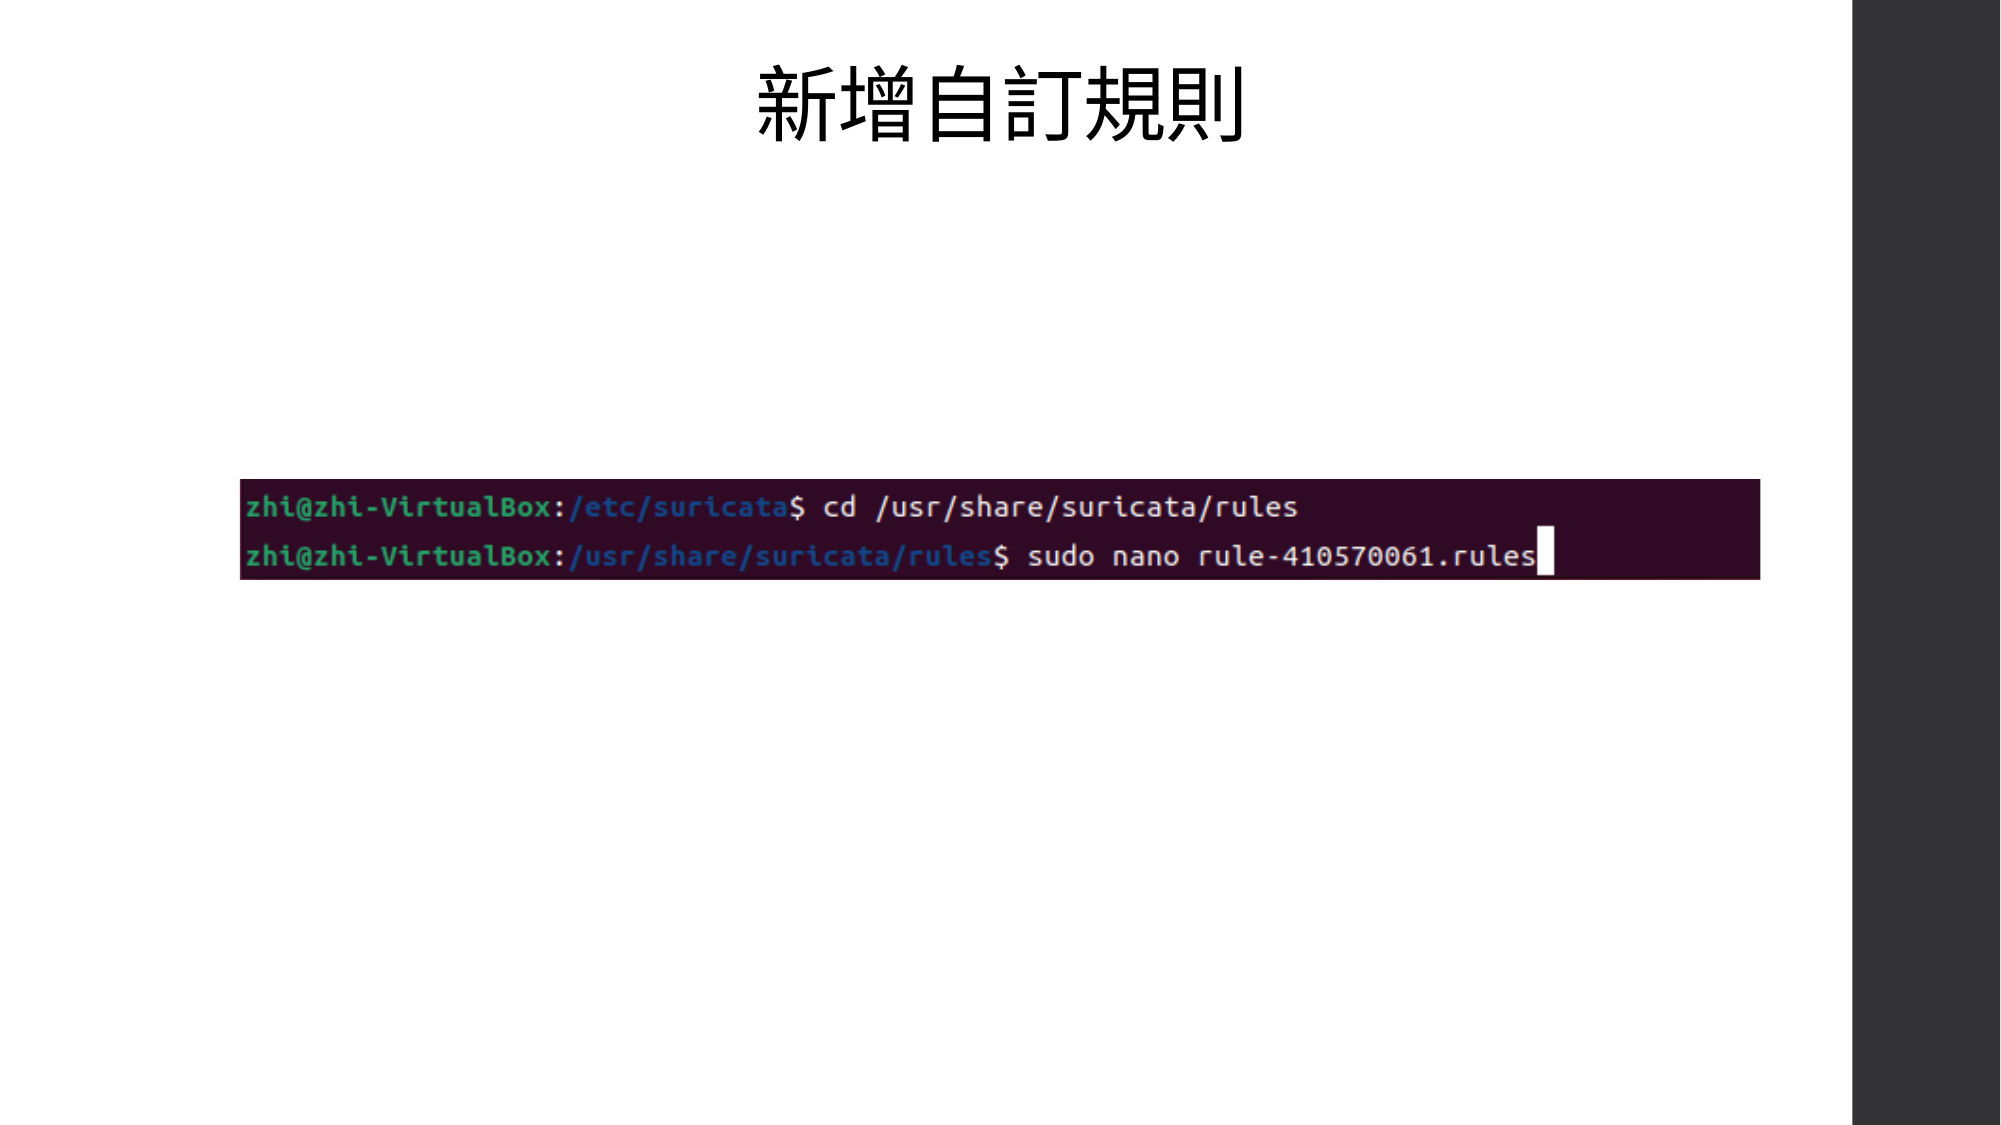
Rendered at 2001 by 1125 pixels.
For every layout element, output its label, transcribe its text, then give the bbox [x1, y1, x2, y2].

picture [239, 479, 1761, 580]
title 新增自訂規則 [206, 0, 1797, 217]
